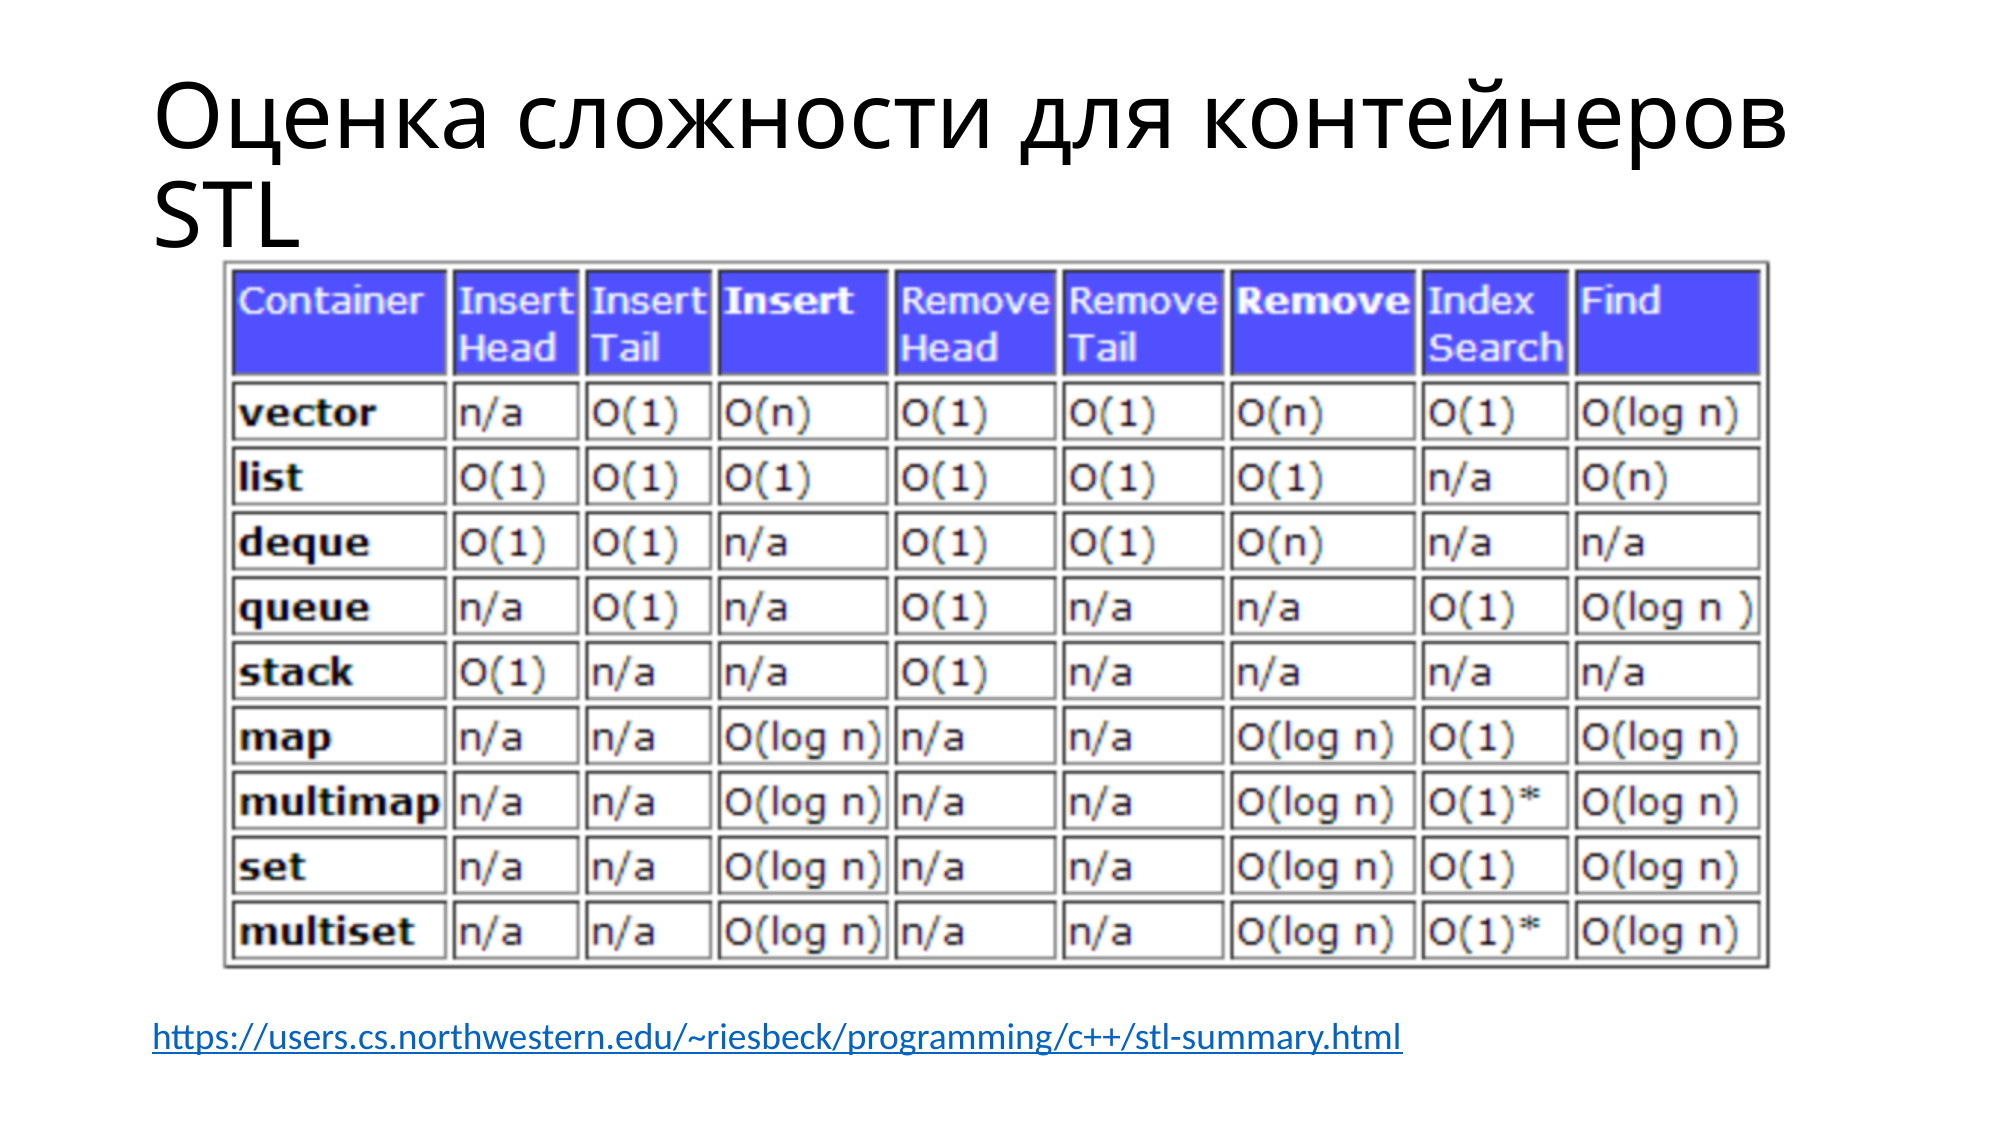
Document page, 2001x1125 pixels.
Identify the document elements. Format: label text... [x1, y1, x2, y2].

text_box https://users.cs.northwestern.edu/~riesbeck/programming/c++/stl-summary.html [137, 1004, 1513, 1065]
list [219, 258, 1781, 973]
title Оценка сложности для контейнеров STL [137, 59, 1863, 278]
